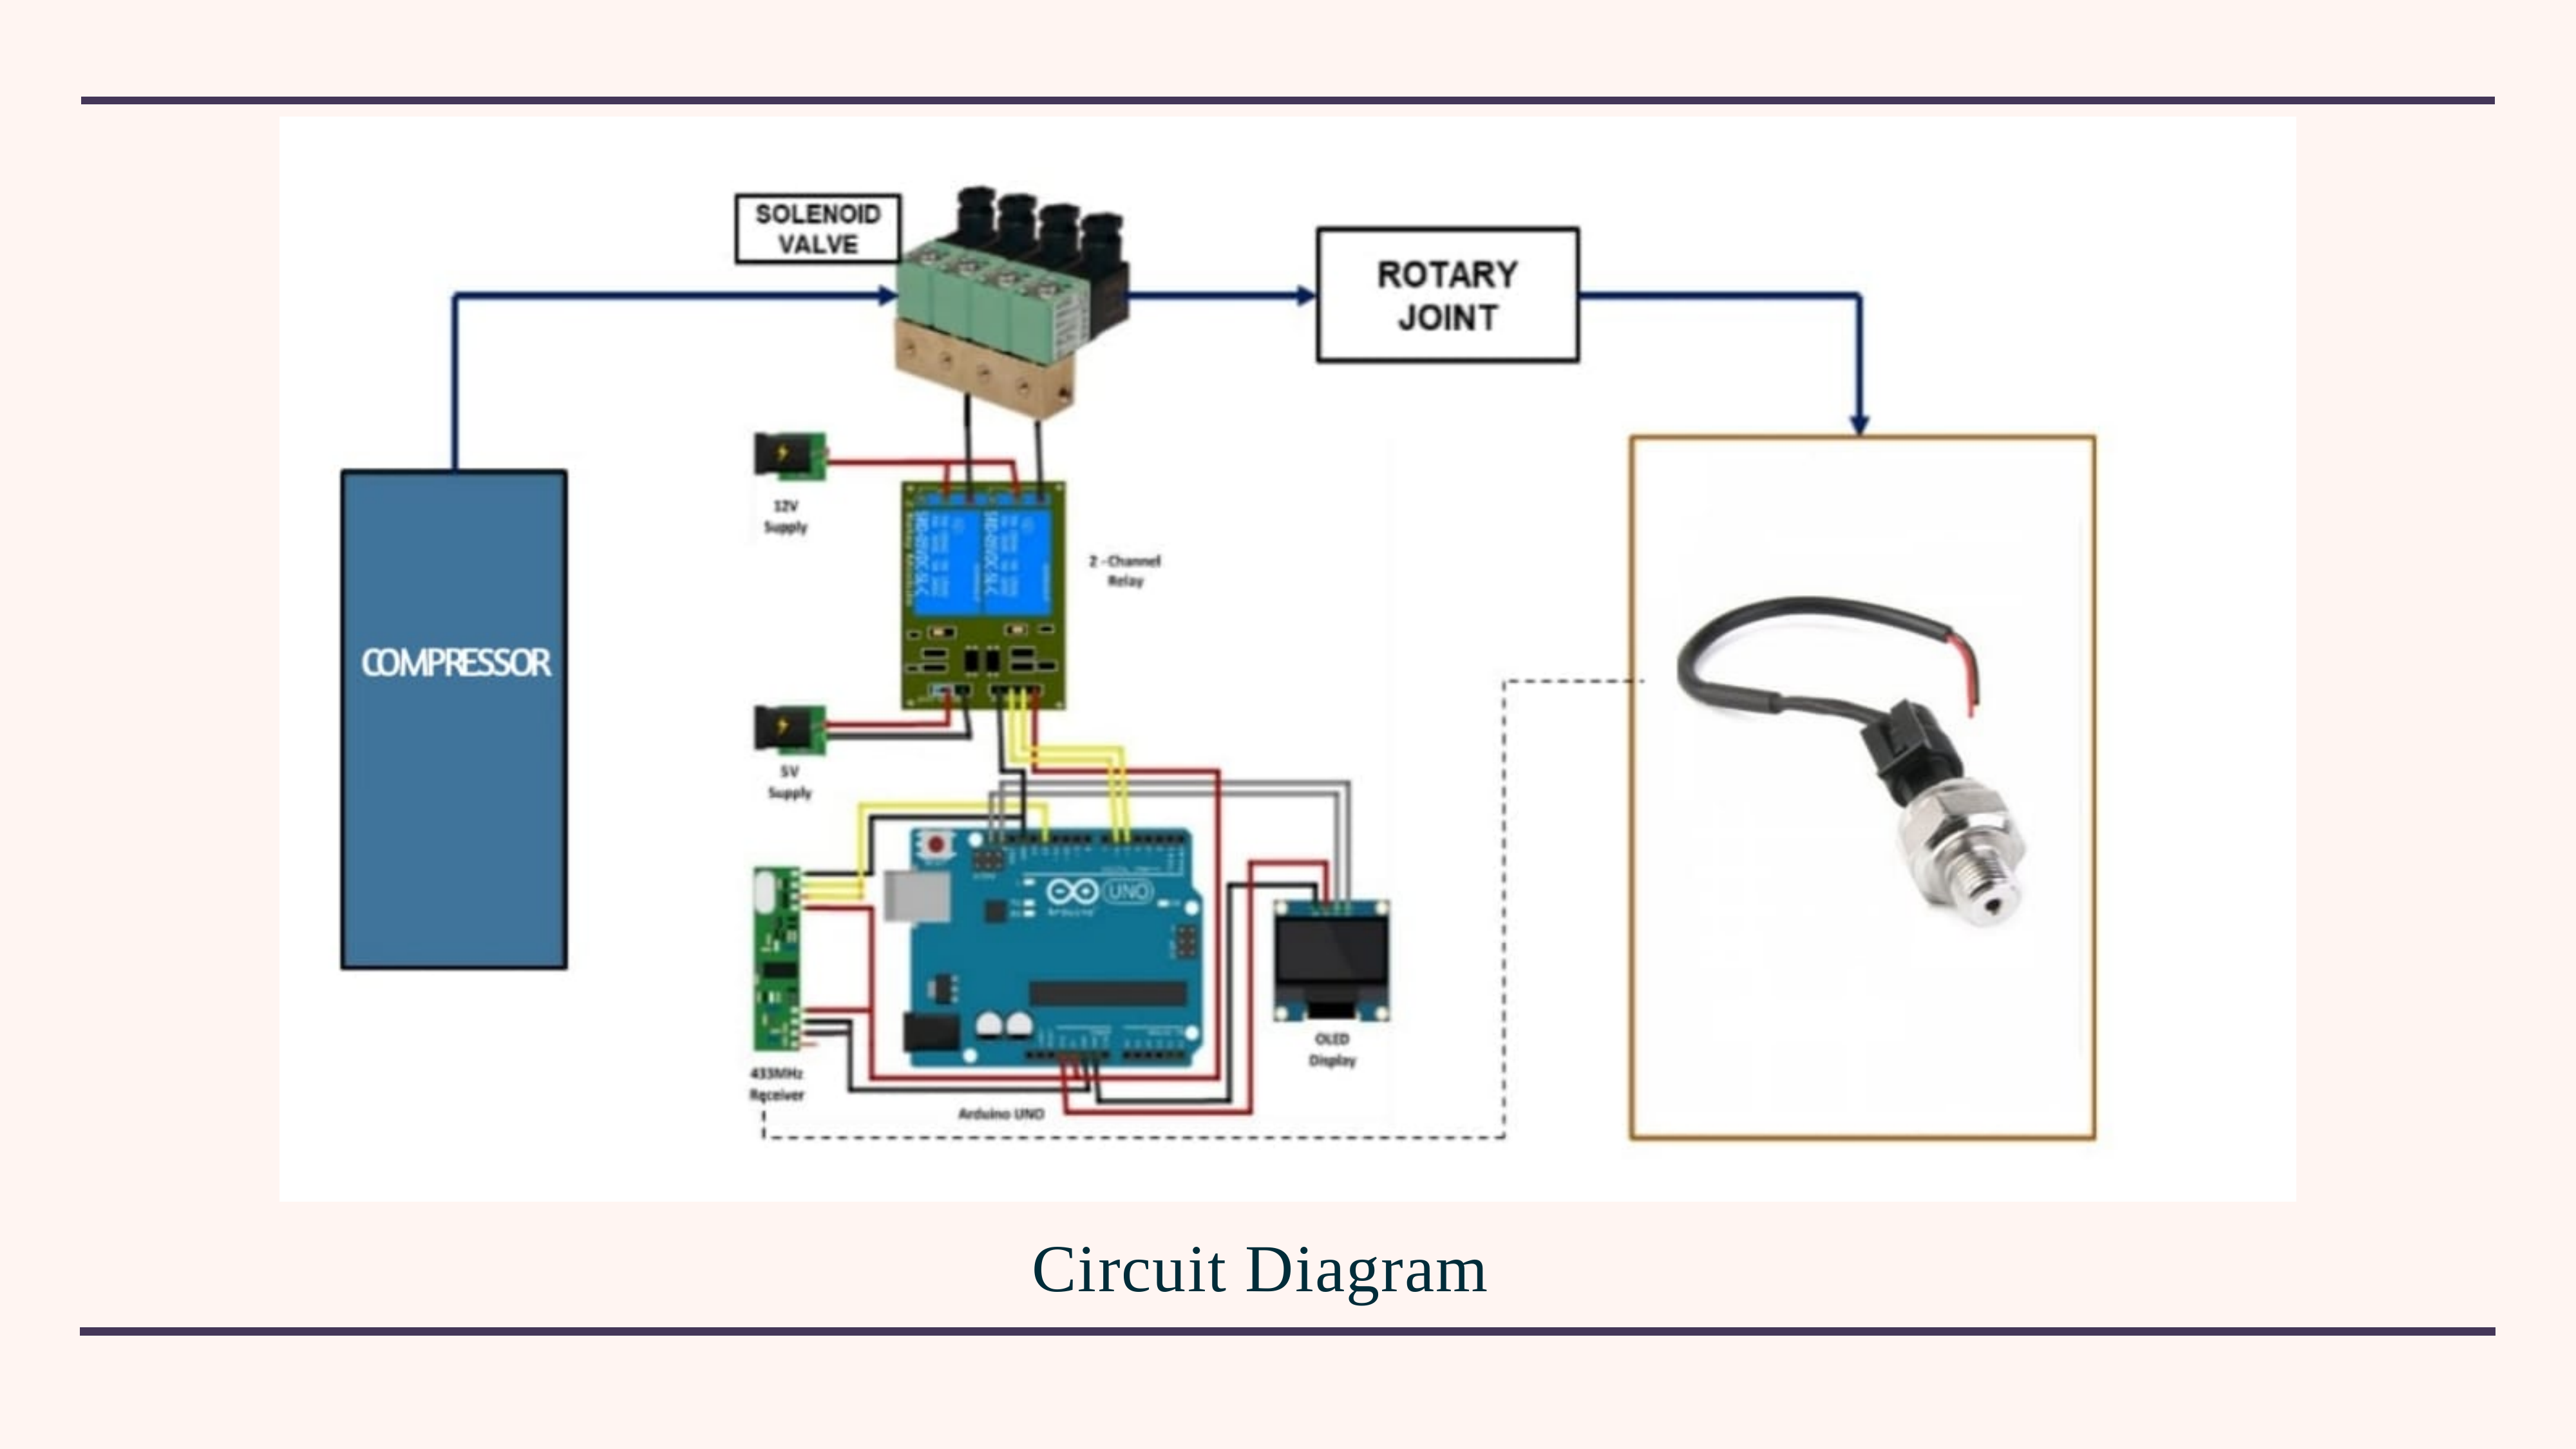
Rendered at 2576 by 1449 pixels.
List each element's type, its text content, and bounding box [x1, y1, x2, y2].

picture [279, 117, 2297, 1202]
text_box Circuit Diagram [1027, 1218, 1495, 1311]
